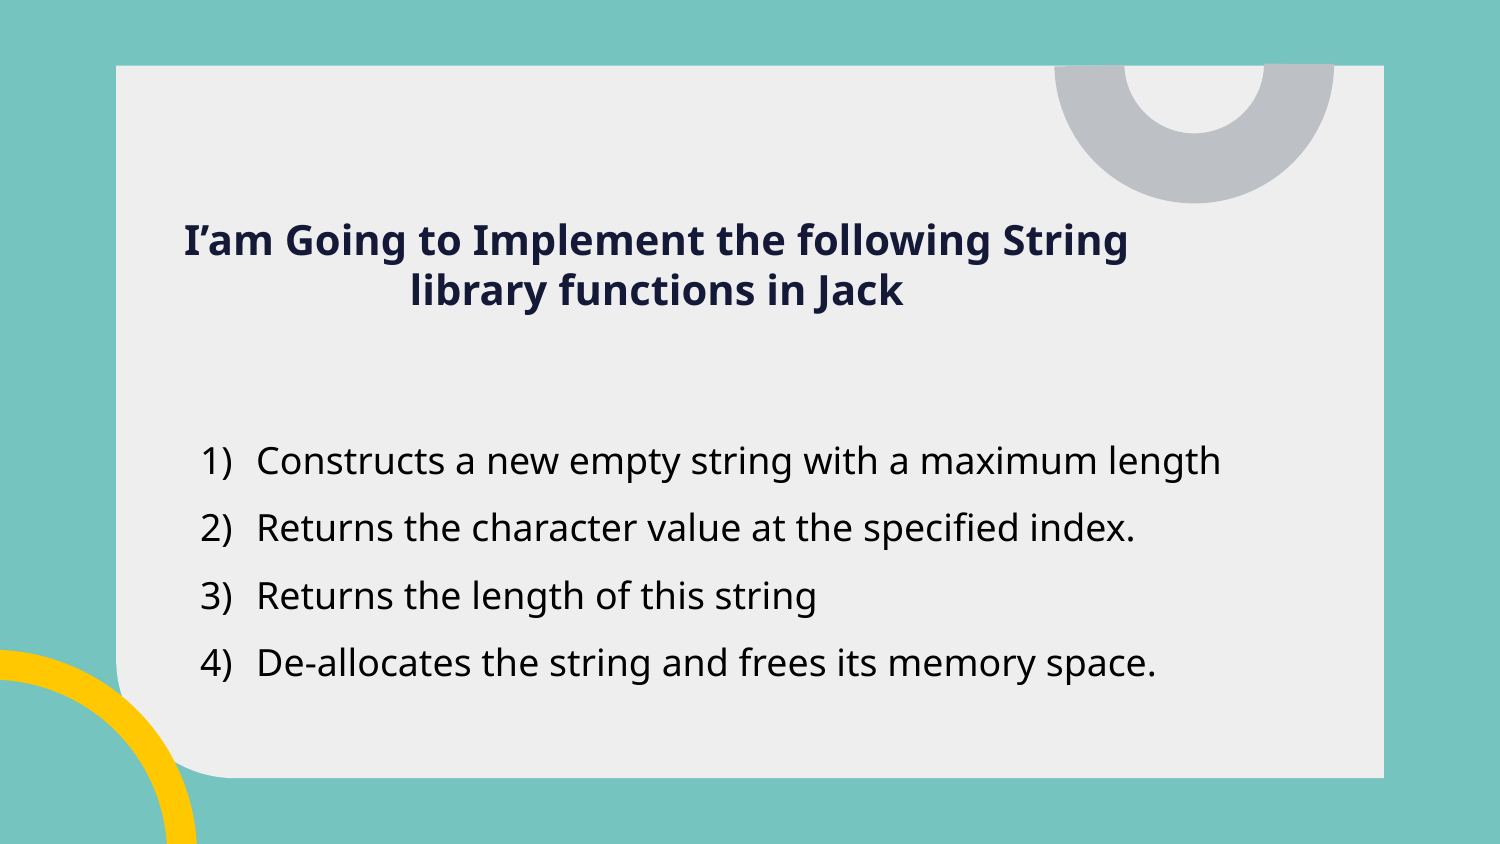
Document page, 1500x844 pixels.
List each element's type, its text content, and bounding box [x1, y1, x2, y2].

title I’am Going to Implement the following String library functions in Jack [158, 180, 1156, 348]
text_box Constructs a new empty string with a maximum length Returns the character value at the specified index. Returns the length of this string De-allocates the string and frees its memory space. [185, 406, 1338, 692]
